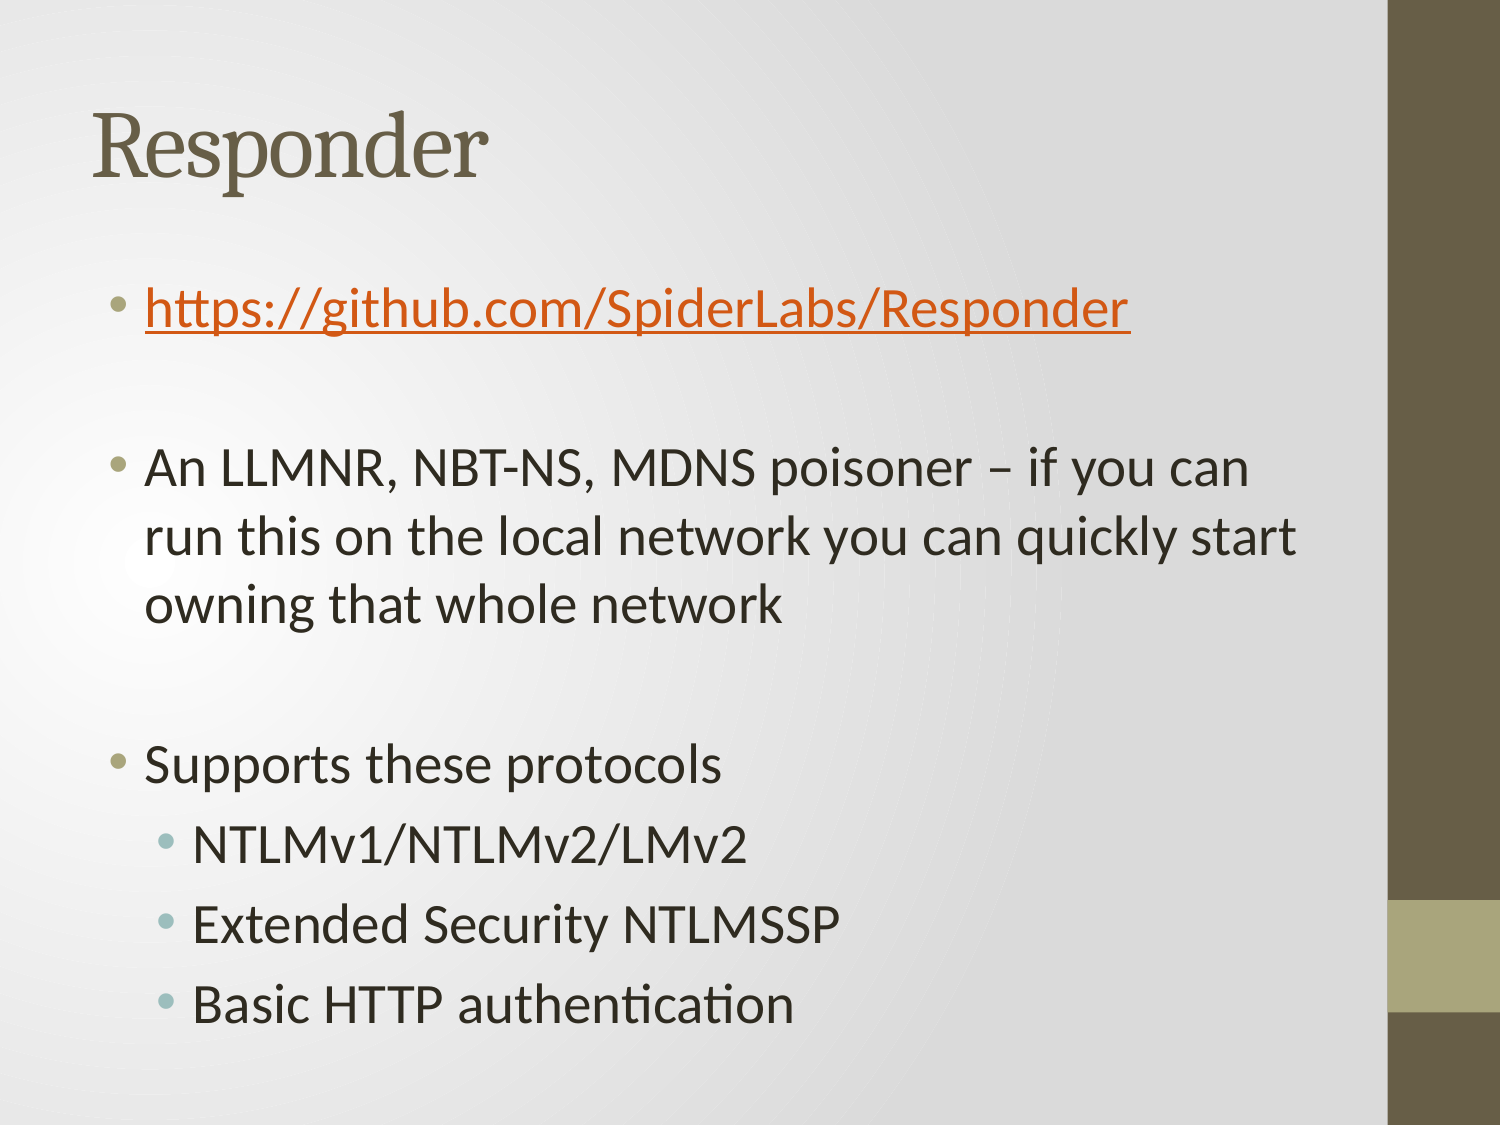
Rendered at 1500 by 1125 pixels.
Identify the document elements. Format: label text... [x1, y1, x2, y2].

title Responder [75, 45, 1325, 233]
list https://github.com/SpiderLabs/Responder An LLMNR, NBT-NS, MDNS poisoner – if you can run this on the local network you can quickly start owning that whole network Supports these protocols NTLMv1/NTLMv2/LMv2 Extended Security NTLMSSP Basic HTTP authentication [75, 262, 1325, 1050]
